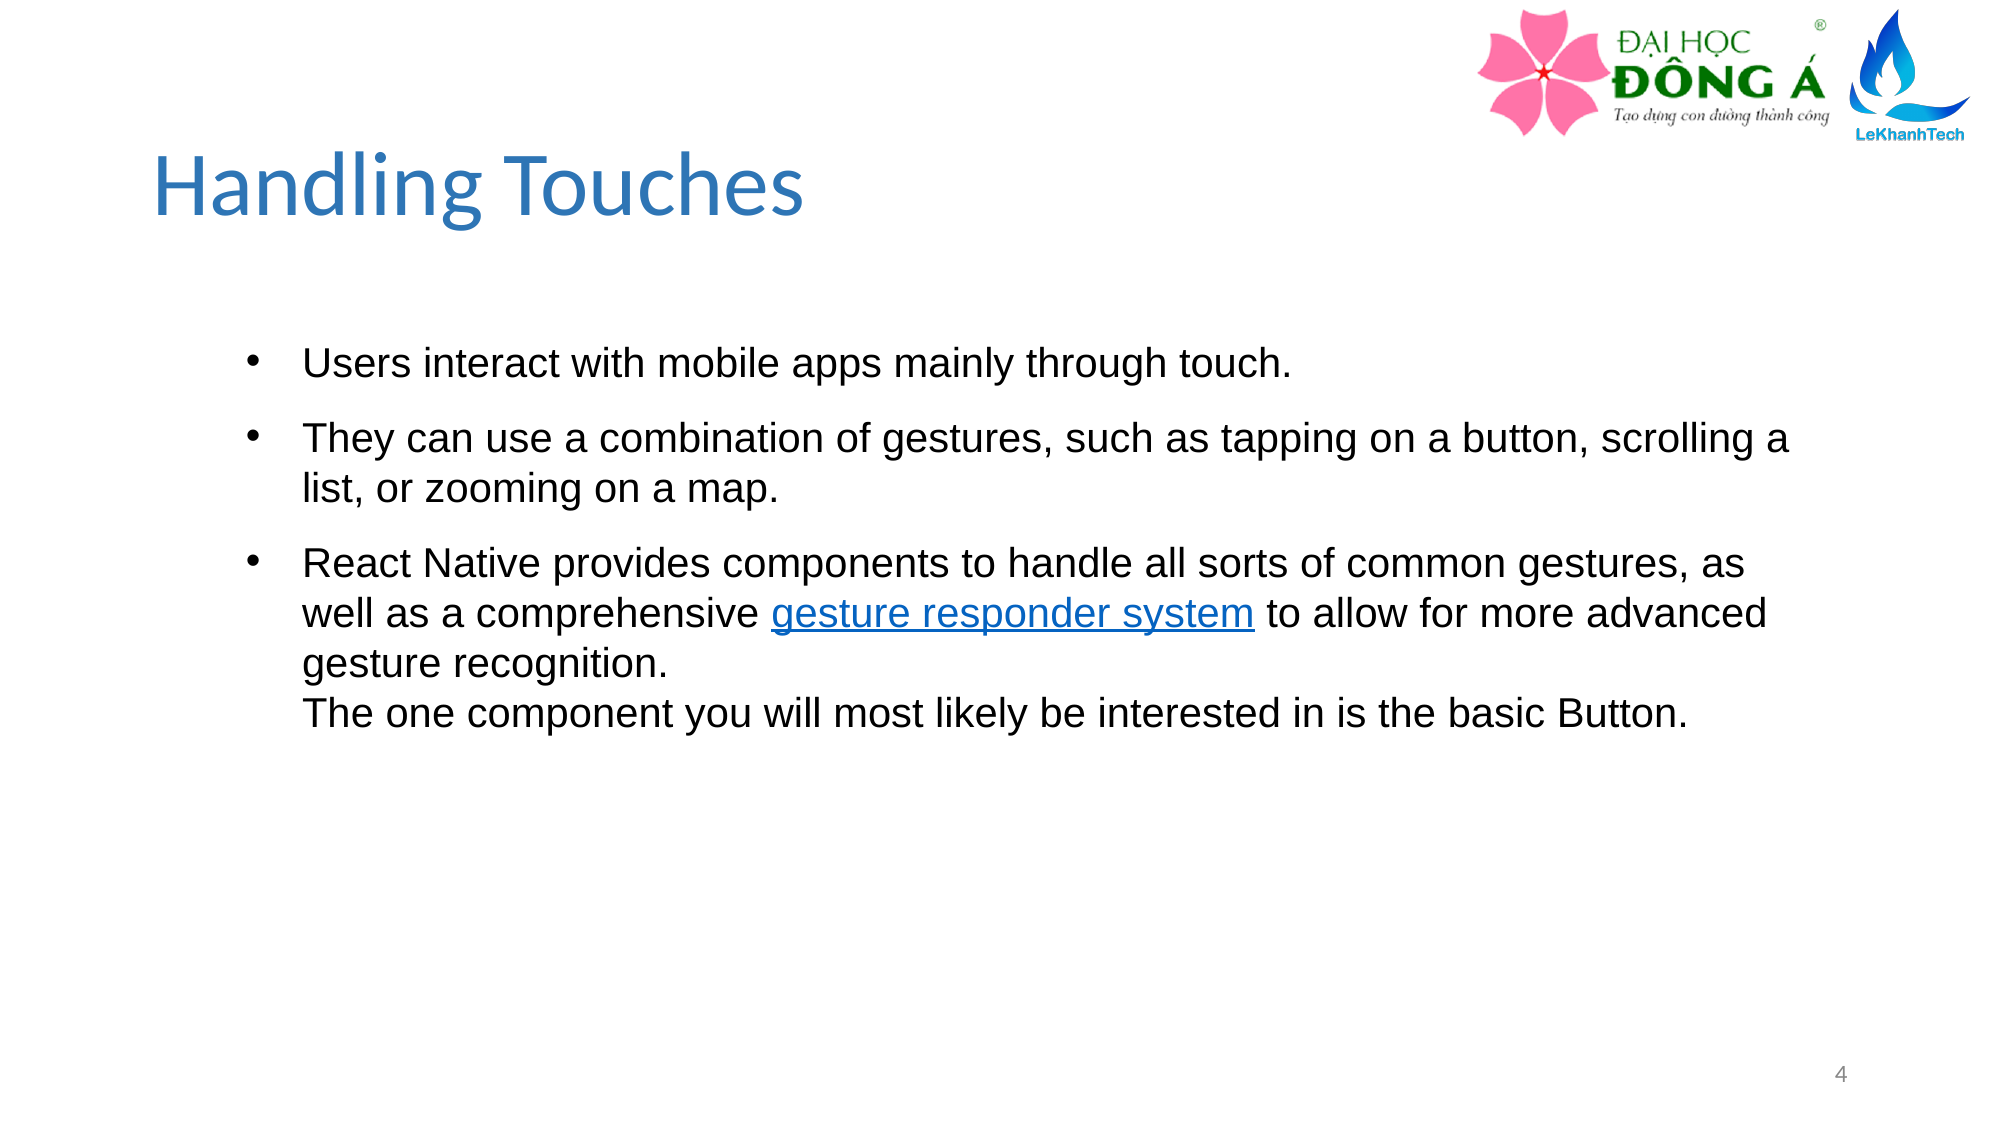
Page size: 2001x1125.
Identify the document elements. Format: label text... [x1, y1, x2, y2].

title Handling Touches [137, 91, 1863, 280]
slide_number 4 [1412, 1042, 1863, 1103]
text_box Users interact with mobile apps mainly through touch. They can use a combination of gestures, such as tapping on a button, scrolling a list, or zooming on a map. React Native provides components to handle all sorts of common gestures, as well as a comprehensive gesture responder system to allow for more advanced gesture recognition. The one component you will most likely be interested in is the basic Button. [231, 327, 1813, 743]
picture [1465, 5, 1980, 144]
